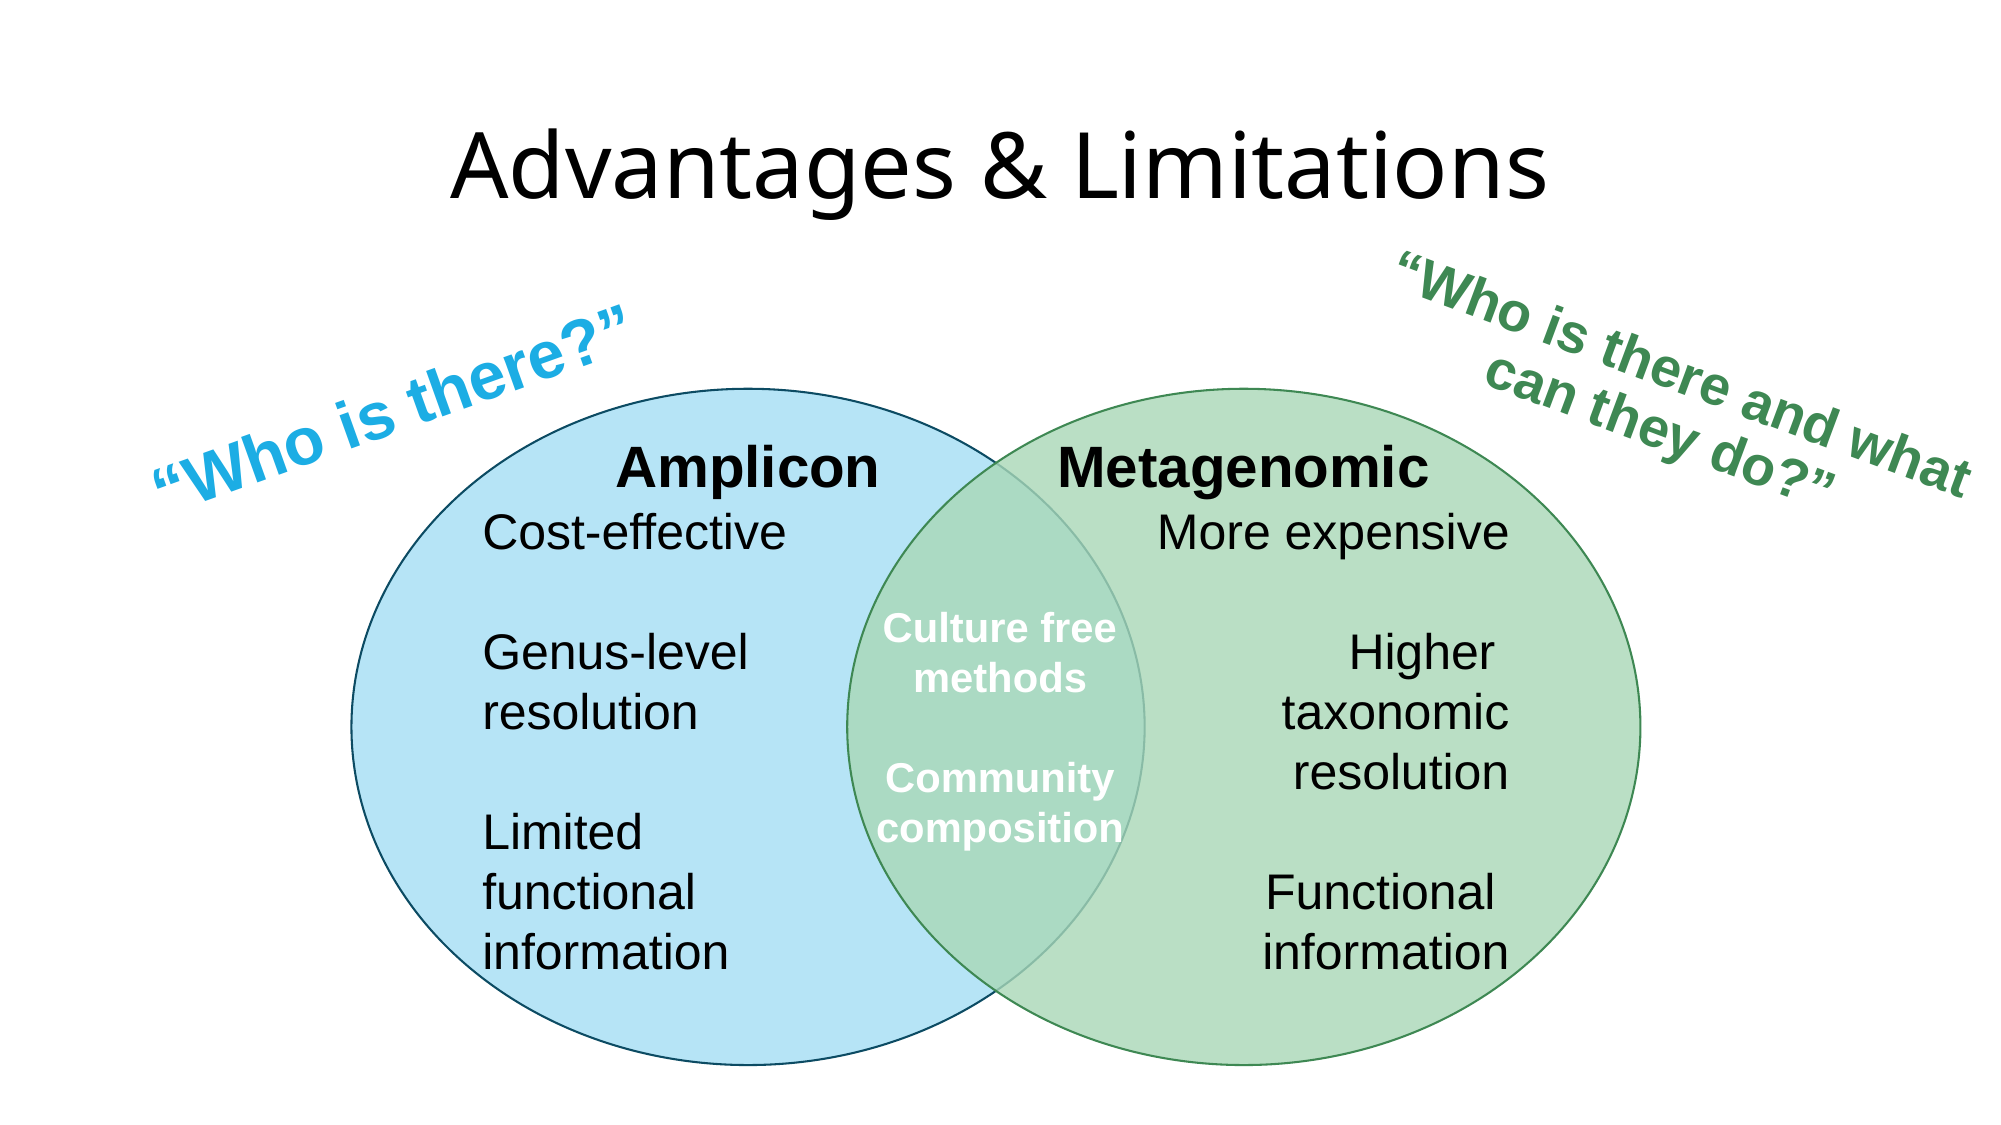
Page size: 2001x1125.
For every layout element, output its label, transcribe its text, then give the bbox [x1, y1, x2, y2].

title Advantages & Limitations [137, 59, 1863, 278]
list “Who is there and what can they do?” [1342, 225, 2000, 580]
text_box Metagenomic More expensive Higher taxonomic resolution Functional information [877, 387, 1642, 1067]
text_box Culture free methods Community composition [819, 593, 1181, 858]
list “Who is there?” [54, 213, 718, 563]
text_box Amplicon Cost-effective Genus-level resolution Limited functional information [350, 387, 995, 1067]
